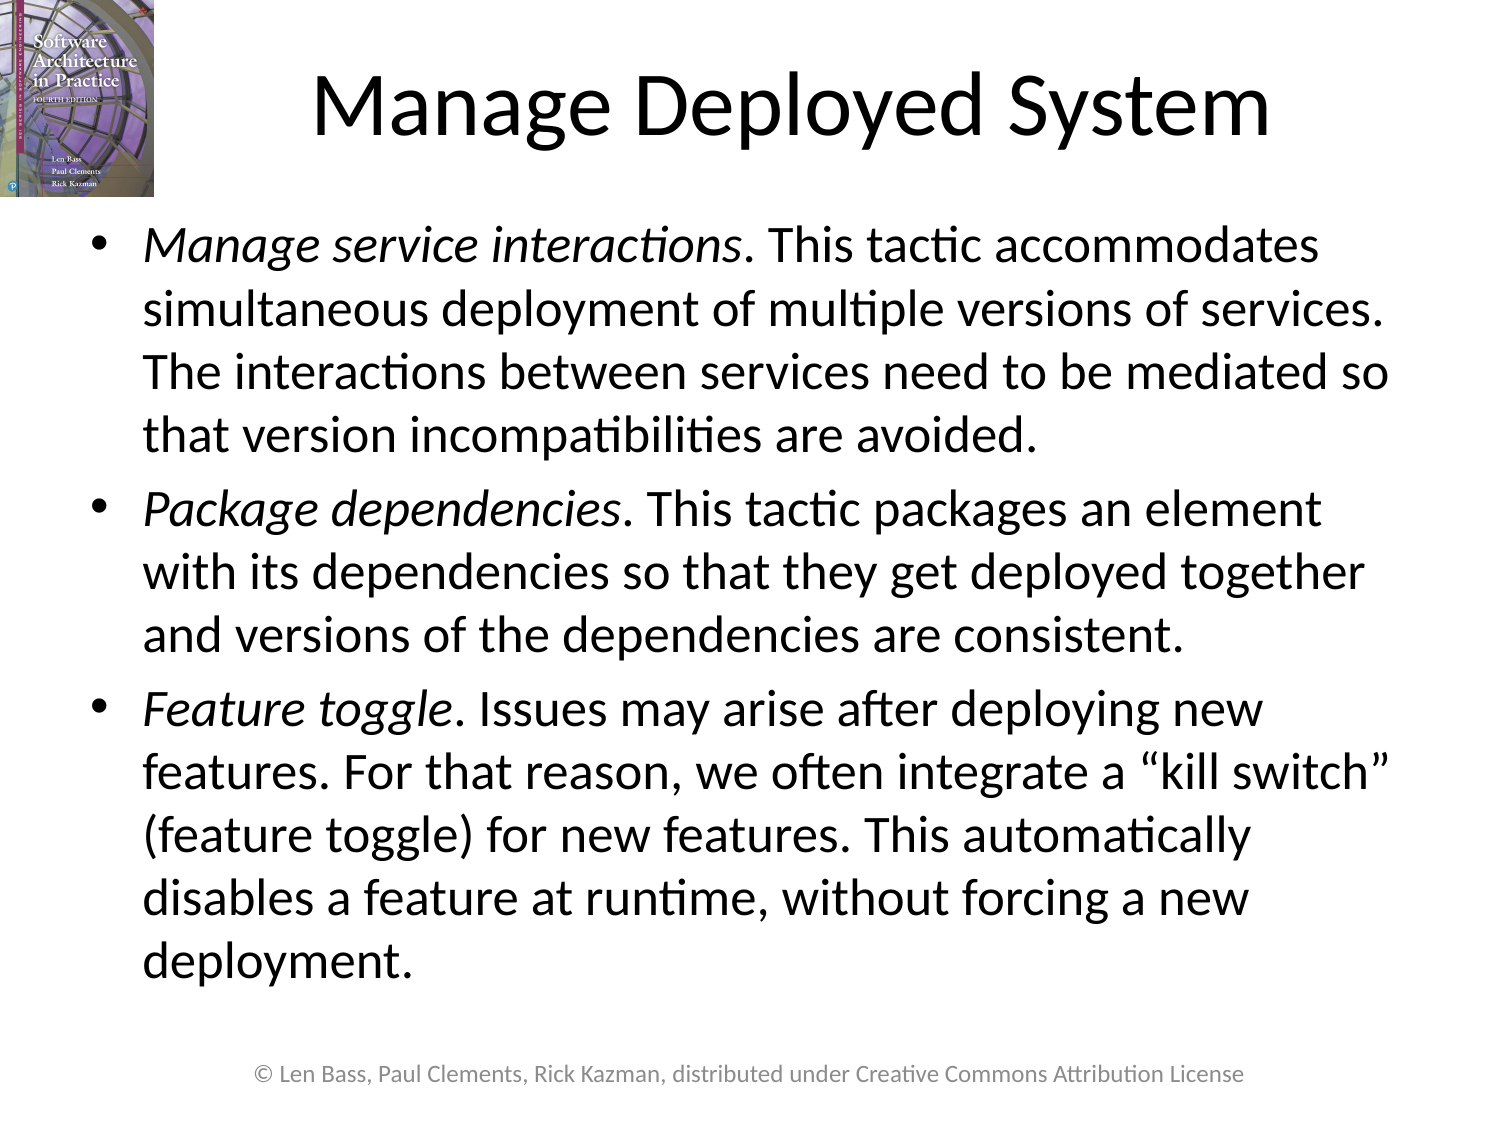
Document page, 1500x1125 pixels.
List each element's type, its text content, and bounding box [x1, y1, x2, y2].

picture [0, 0, 154, 197]
title Manage Deployed System [159, 45, 1425, 173]
footer © Len Bass, Paul Clements, Rick Kazman, distributed under Creative Commons Attribution License [230, 1042, 1270, 1103]
list Manage service interactions. This tactic accommodates simultaneous deployment of multiple versions of services. The interactions between services need to be mediated so that version incompatibilities are avoided. Package dependencies. This tactic packages an element with its dependencies so that they get deployed together and versions of the dependencies are consistent. Feature toggle. Issues may arise after deploying new features. For that reason, we often integrate a “kill switch” (feature toggle) for new features. This automatically disables a feature at runtime, without forcing a new deployment. [75, 202, 1425, 1000]
